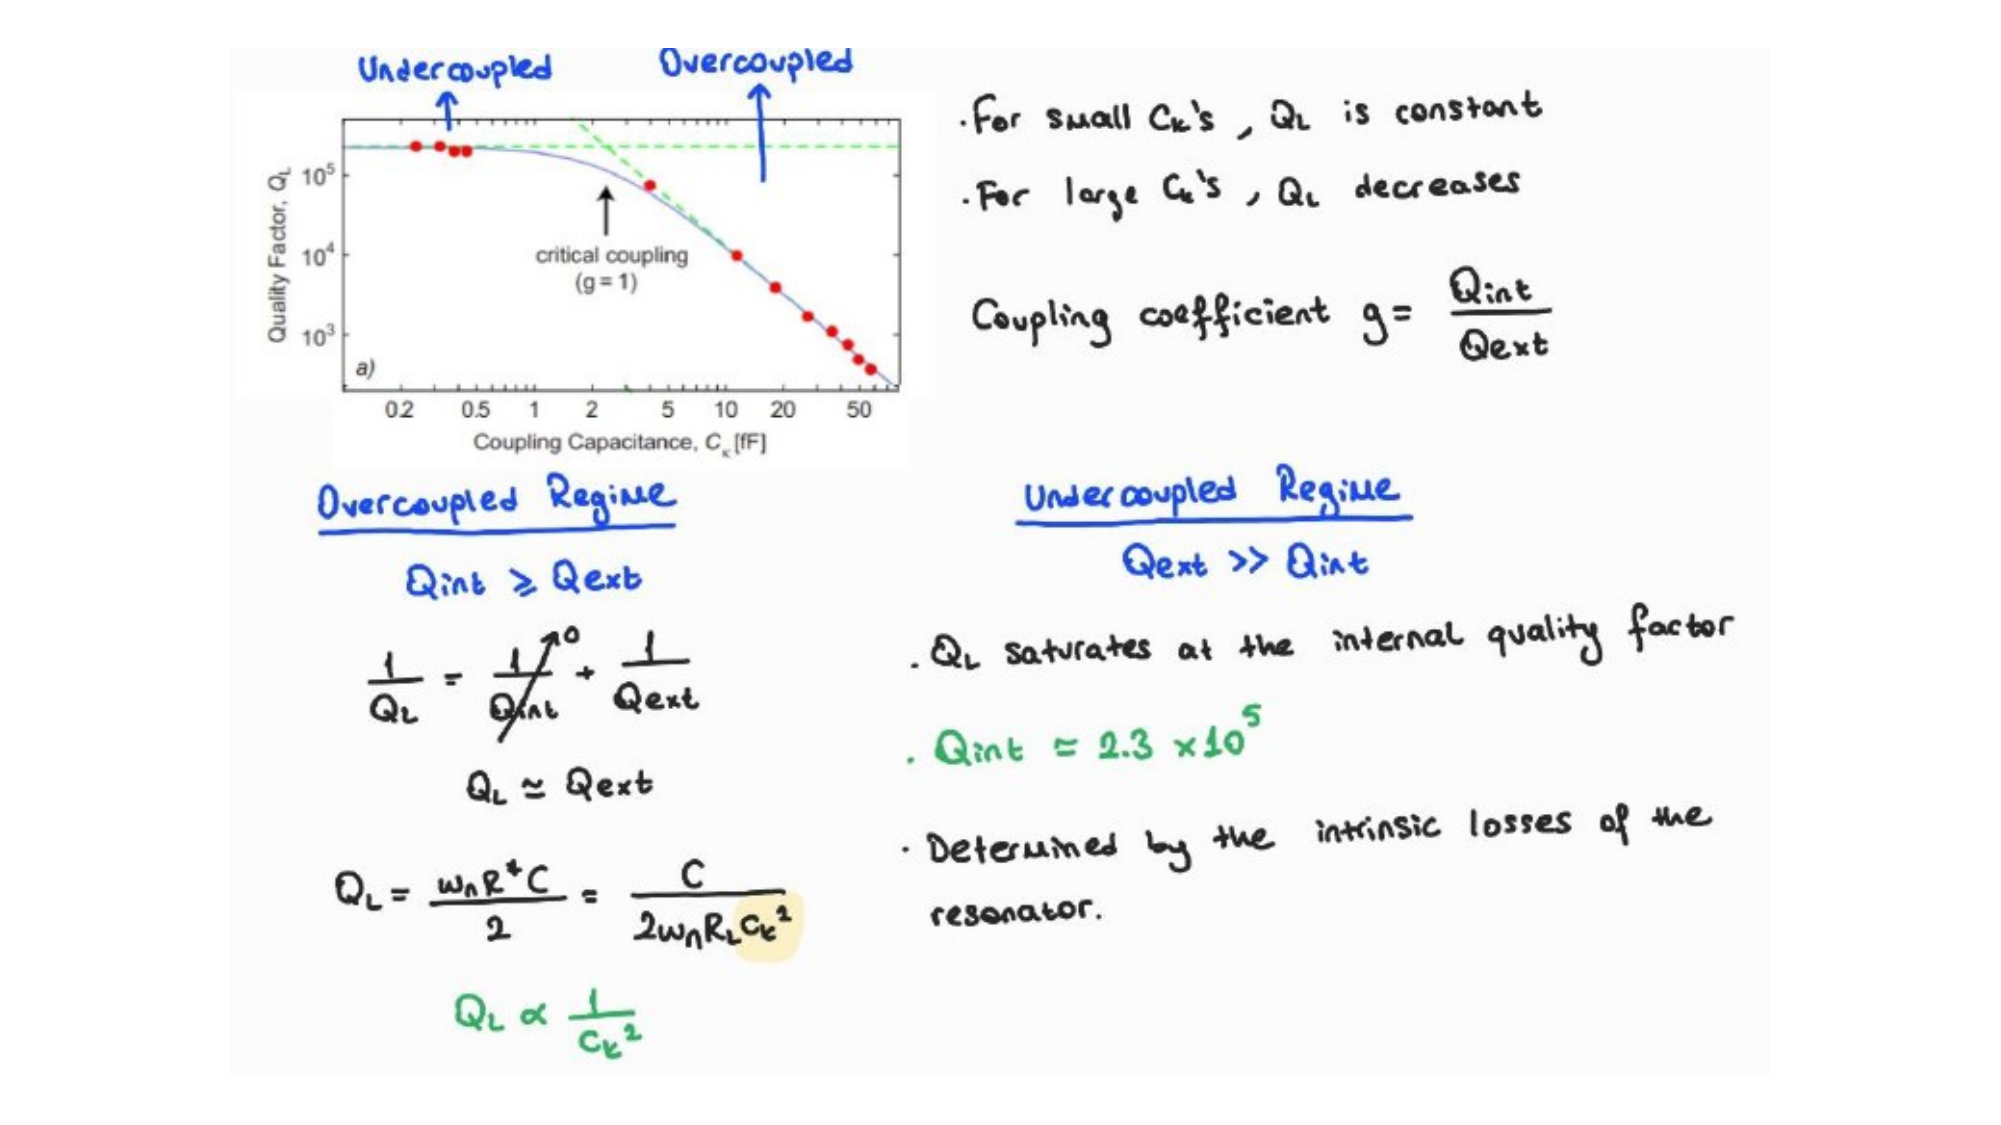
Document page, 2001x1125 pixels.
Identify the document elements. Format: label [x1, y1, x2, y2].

picture [230, 48, 1770, 1077]
